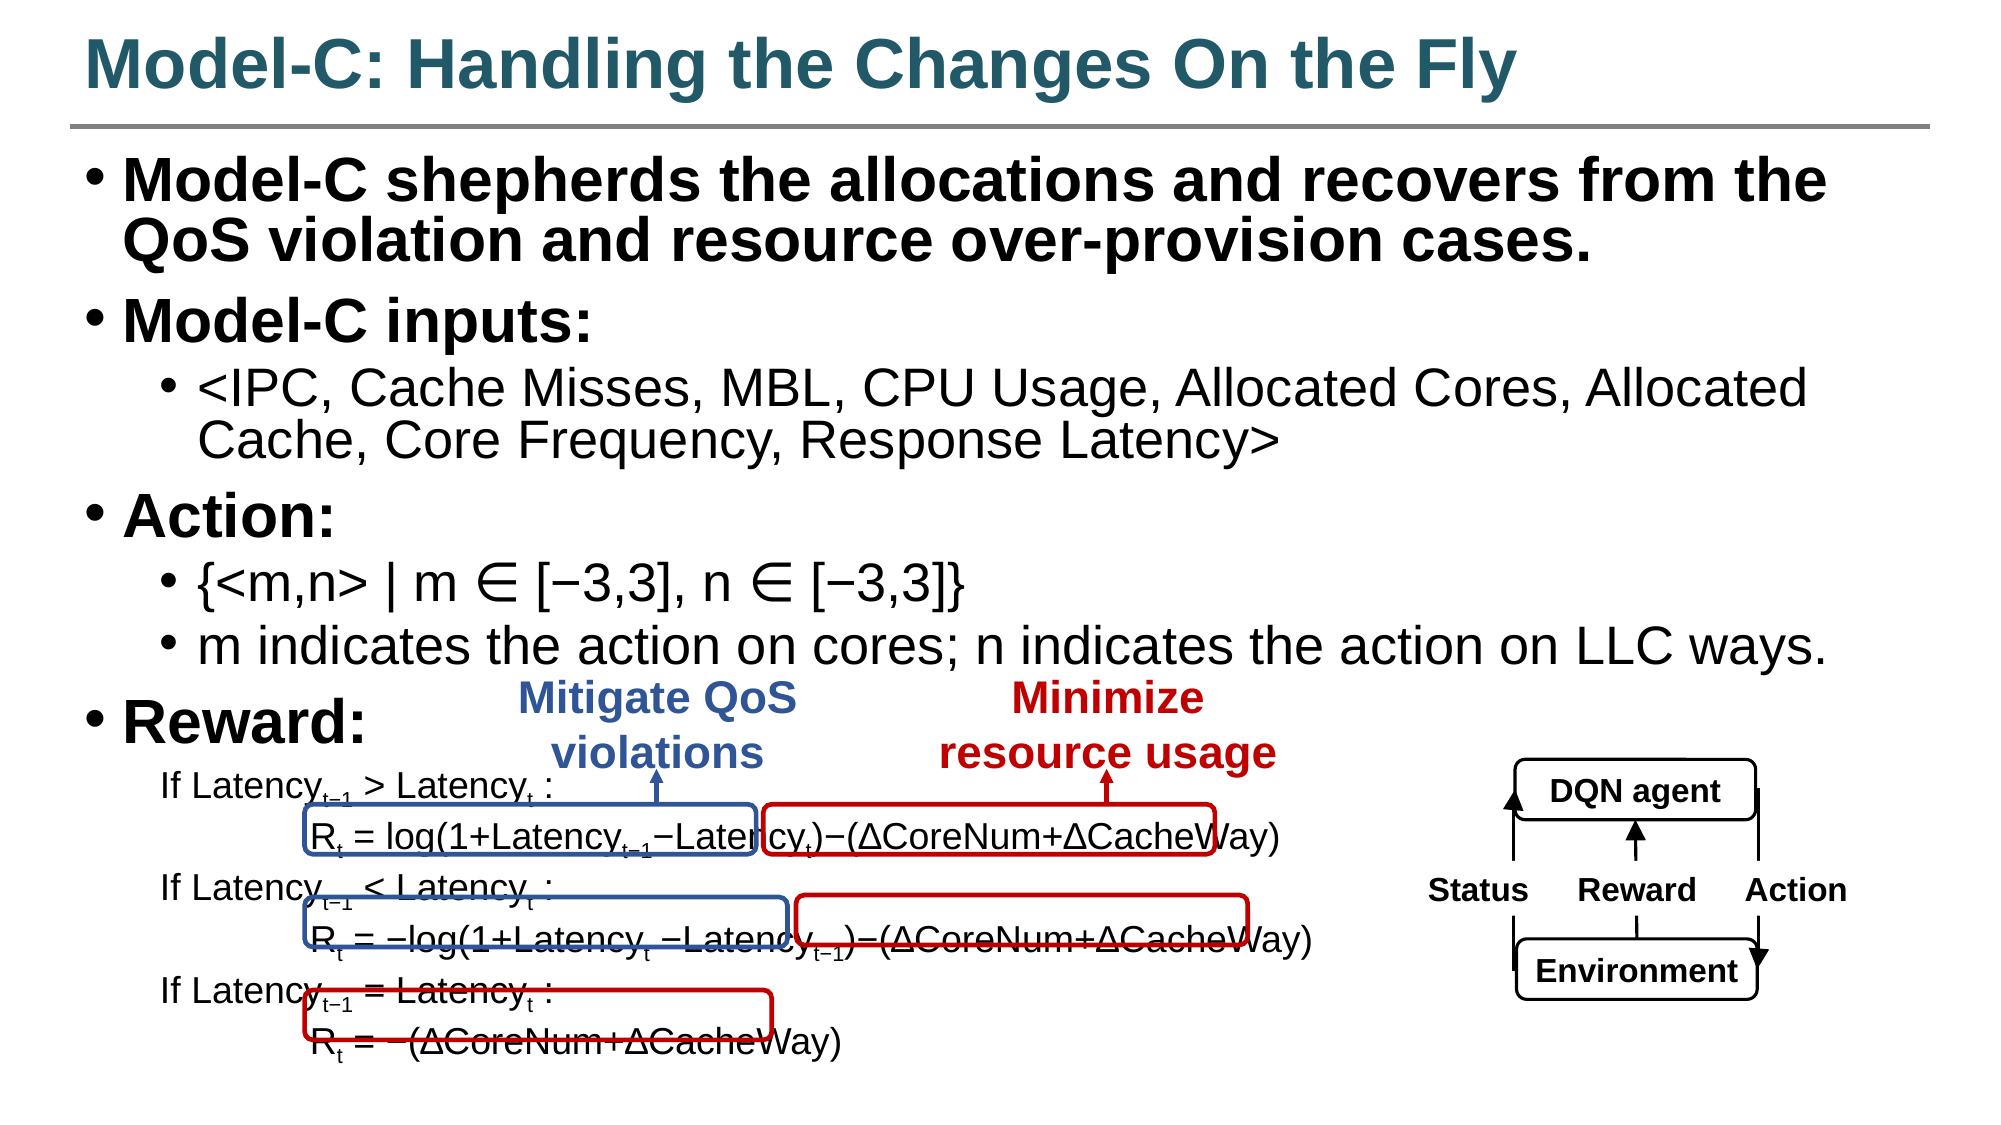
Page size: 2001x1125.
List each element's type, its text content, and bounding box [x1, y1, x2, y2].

text_box [762, 803, 1216, 856]
list Model-C shepherds the allocations and recovers from the QoS violation and resource over-provision cases. Model-C inputs: <IPC, Cache Misses, MBL, CPU Usage, Allocated Cores, Allocated Cache, Core Frequency, Response Latency> Action: {<m,n> | m ∈ [−3,3], n ∈ [−3,3]} m indicates the action on cores; n indicates the action on LLC ways. Reward: If Latencyt−1 > Latencyt : Rt = log(1+Latencyt−1−Latencyt)−(∆CoreNum+∆CacheWay) If Latencyt−1 < Latencyt : Rt = −log(1+Latencyt −Latencyt−1)−(∆CoreNum+∆CacheWay) If Latencyt−1 = Latencyt : Rt = −(∆CoreNum+∆CacheWay) [69, 146, 1930, 1125]
title Model-C: Handling the Changes On the Fly [69, 6, 1930, 125]
text_box Minimize resource usage [900, 660, 1316, 786]
text_box [303, 988, 773, 1041]
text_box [1401, 759, 1876, 1000]
text_box [303, 803, 758, 856]
text_box [795, 894, 1249, 947]
text_box Mitigate QoS violations [492, 660, 823, 786]
text_box [303, 896, 789, 949]
